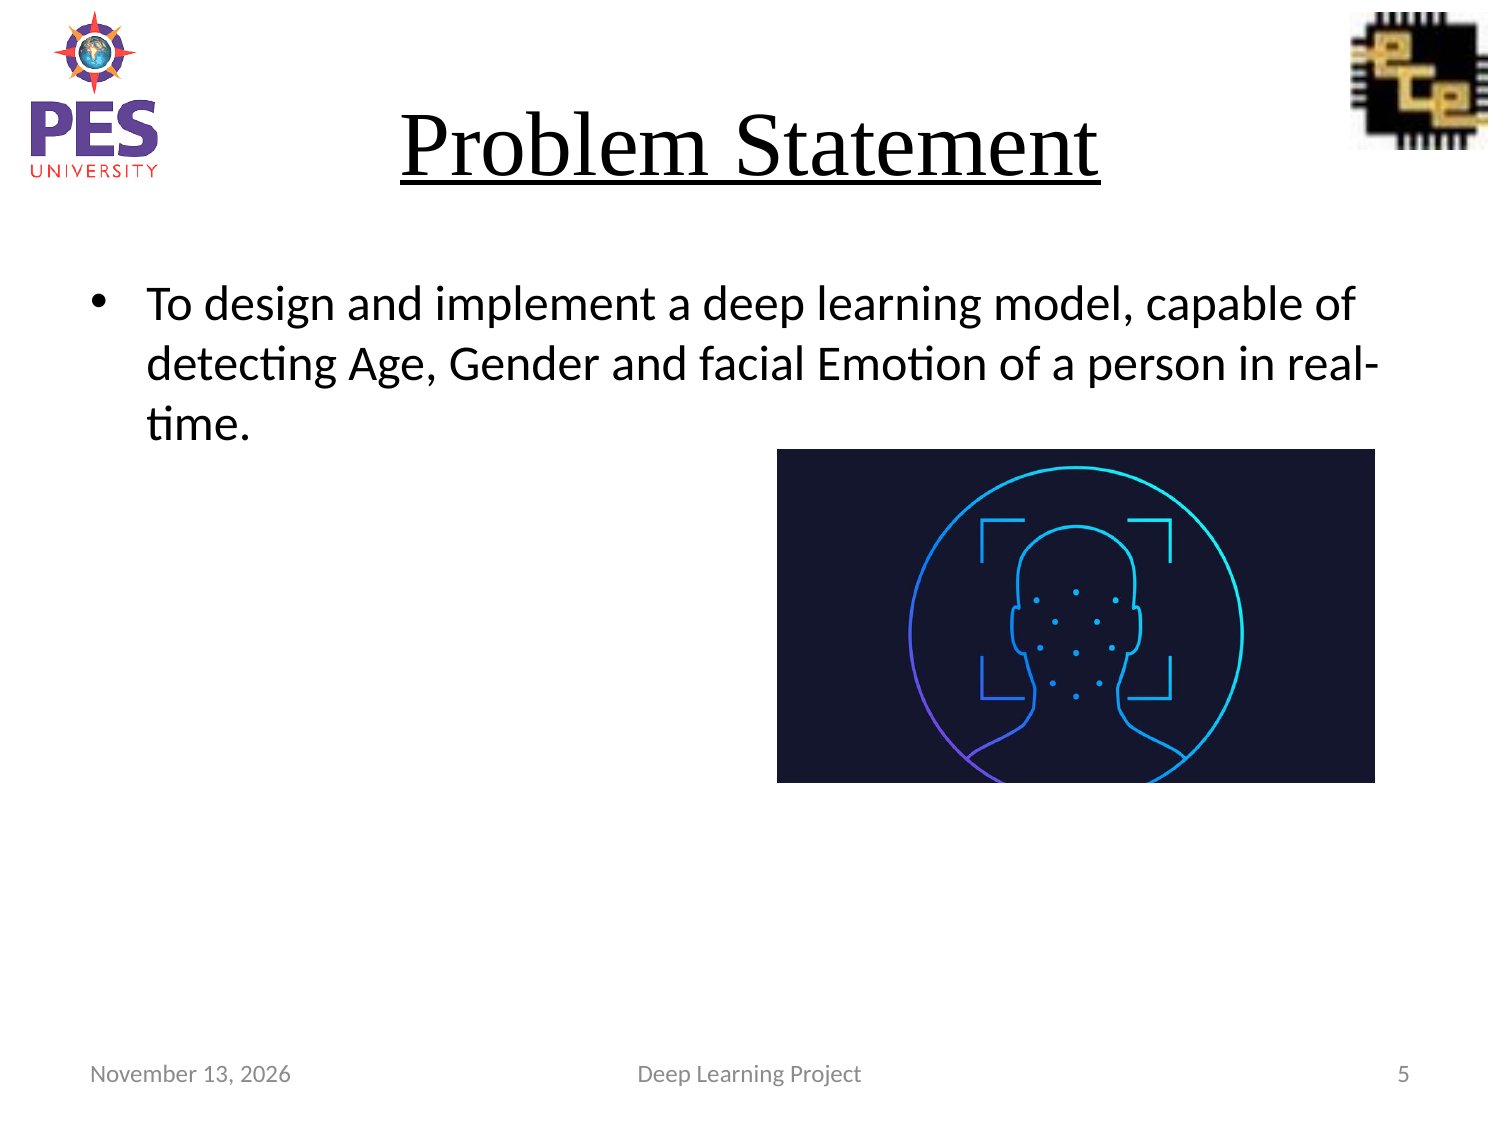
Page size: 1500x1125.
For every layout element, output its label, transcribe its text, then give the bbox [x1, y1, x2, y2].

picture [1349, 12, 1488, 151]
footer Deep Learning Project [512, 1042, 988, 1103]
picture [0, 0, 188, 188]
slide_number 5 [1074, 1042, 1425, 1103]
title Problem Statement [75, 45, 1425, 233]
list To design and implement a deep learning model, capable of detecting Age, Gender and facial Emotion of a person in real-time. [75, 262, 1425, 1005]
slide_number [75, 1042, 425, 1103]
picture [777, 449, 1376, 783]
